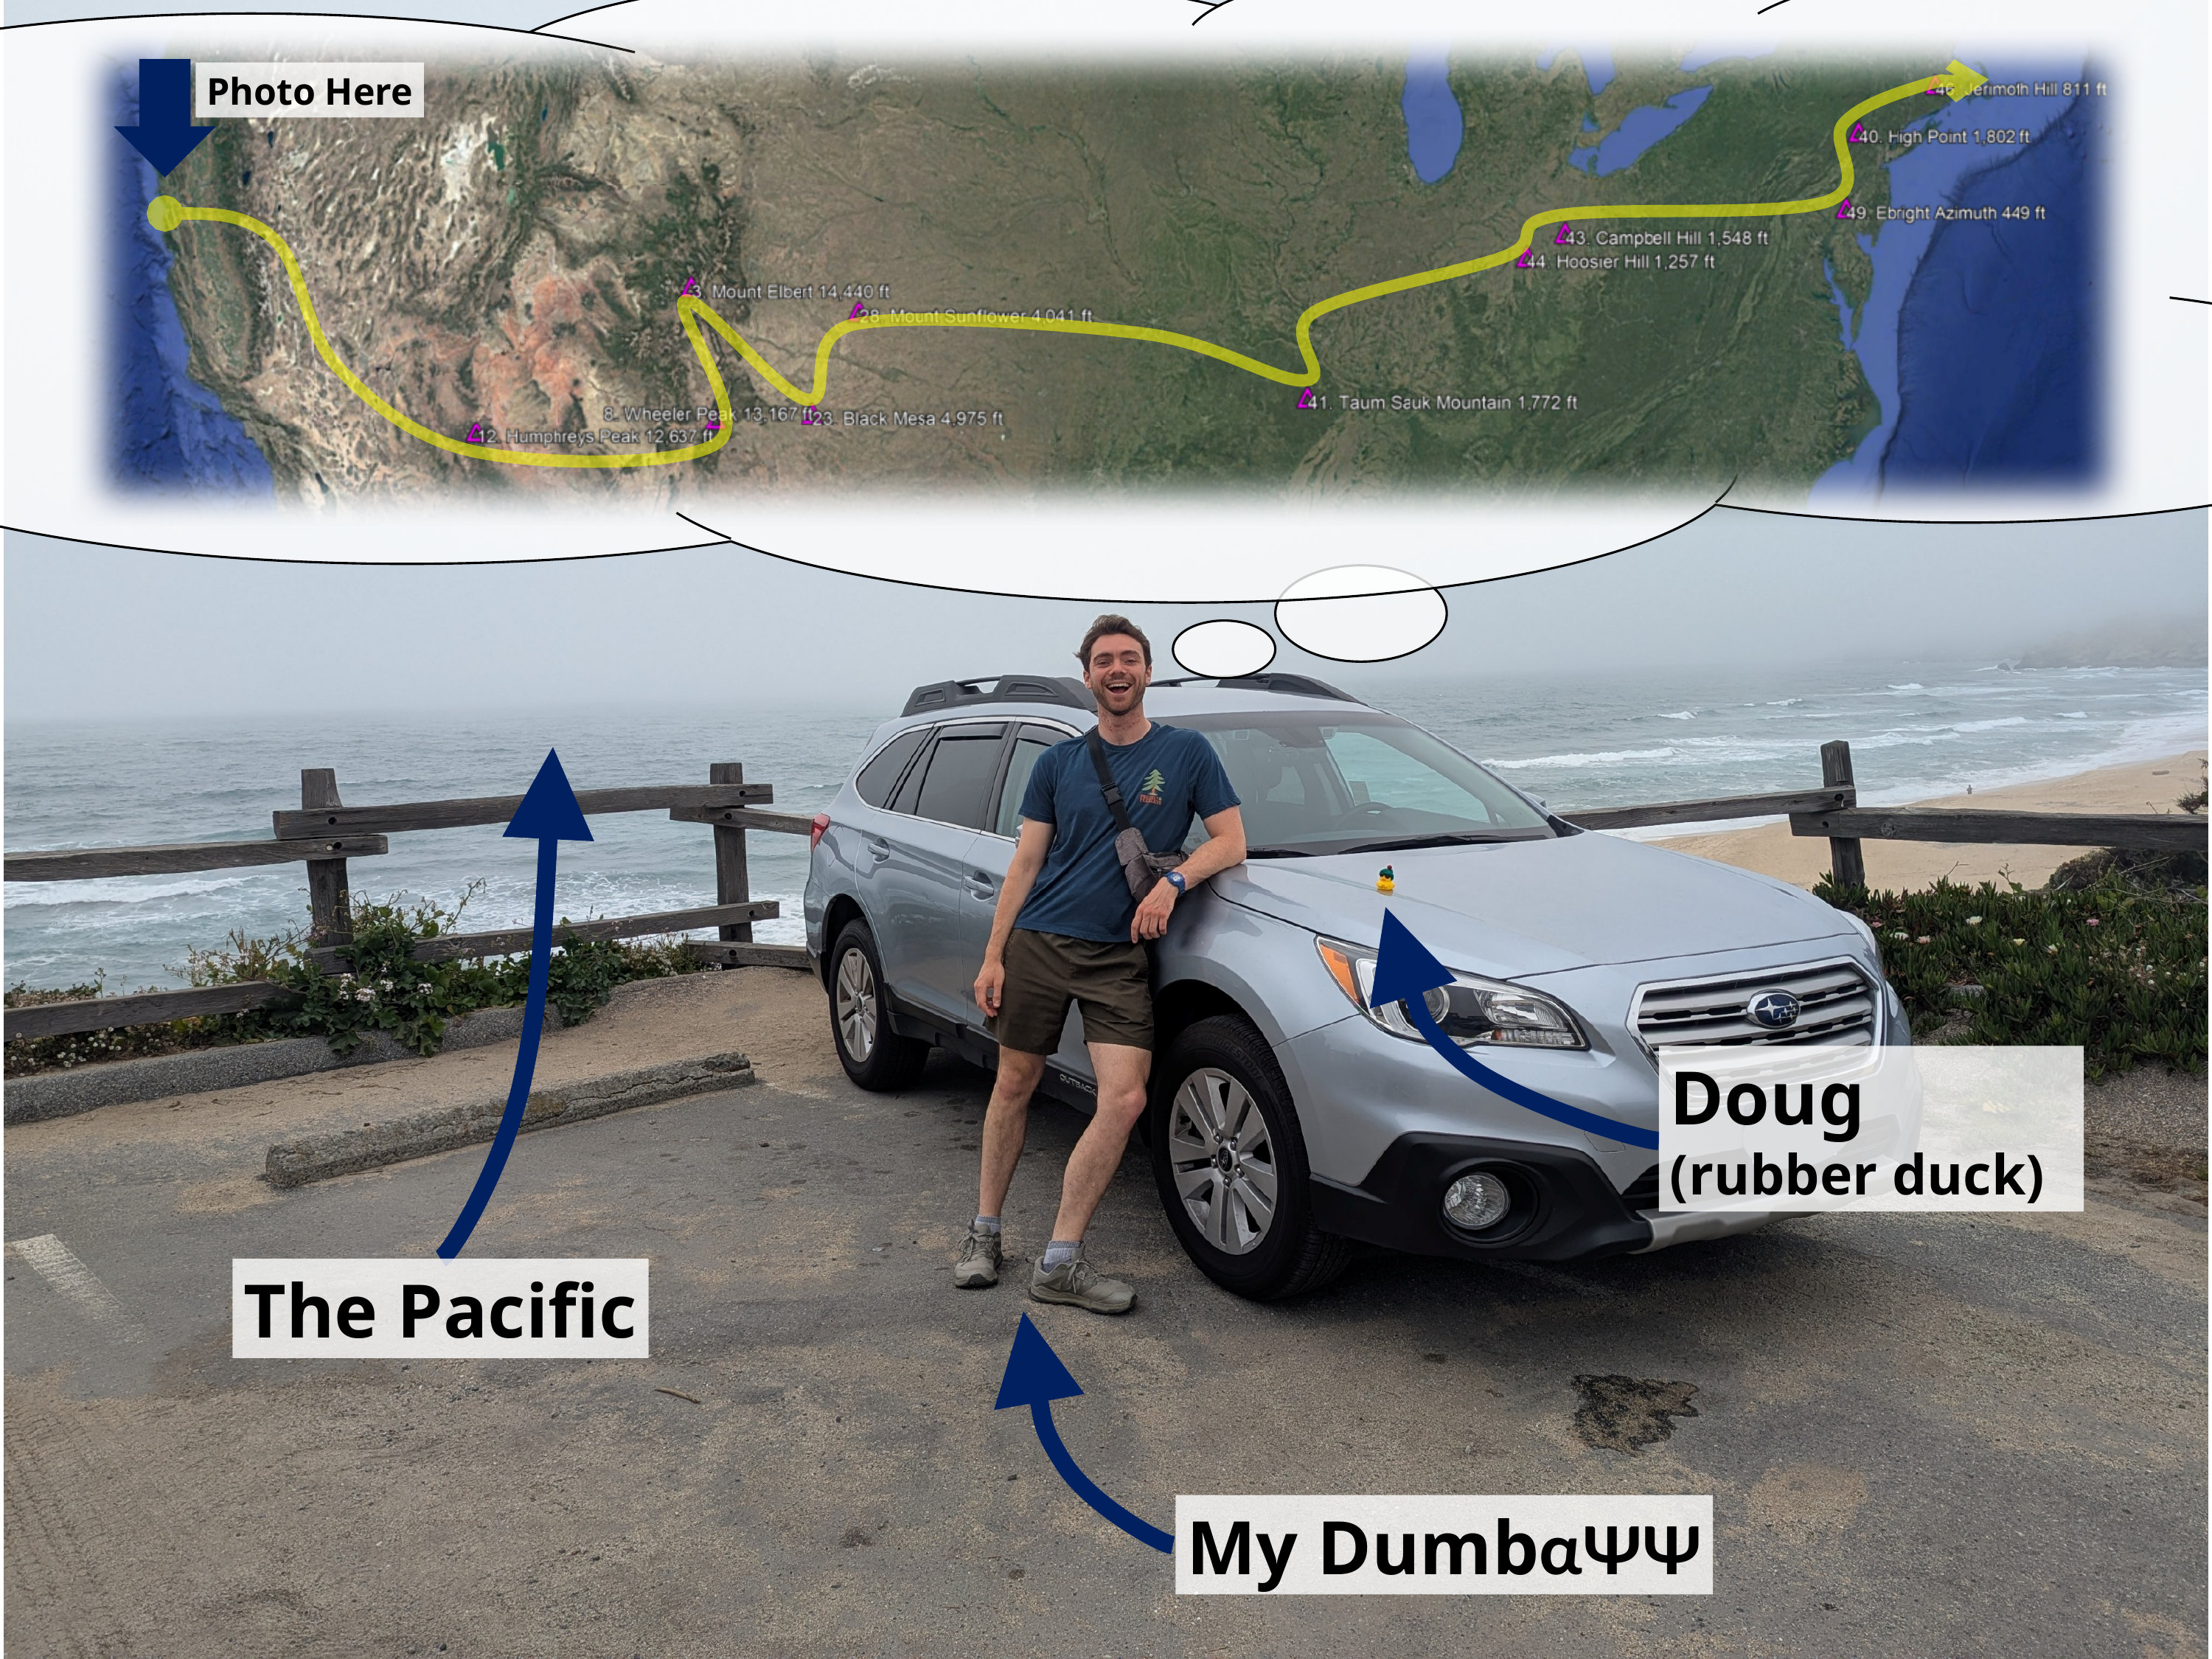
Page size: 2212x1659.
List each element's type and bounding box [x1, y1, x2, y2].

text_box [0, 27, 4, 529]
text_box [2208, 0, 2212, 507]
picture [4, 0, 2208, 1659]
